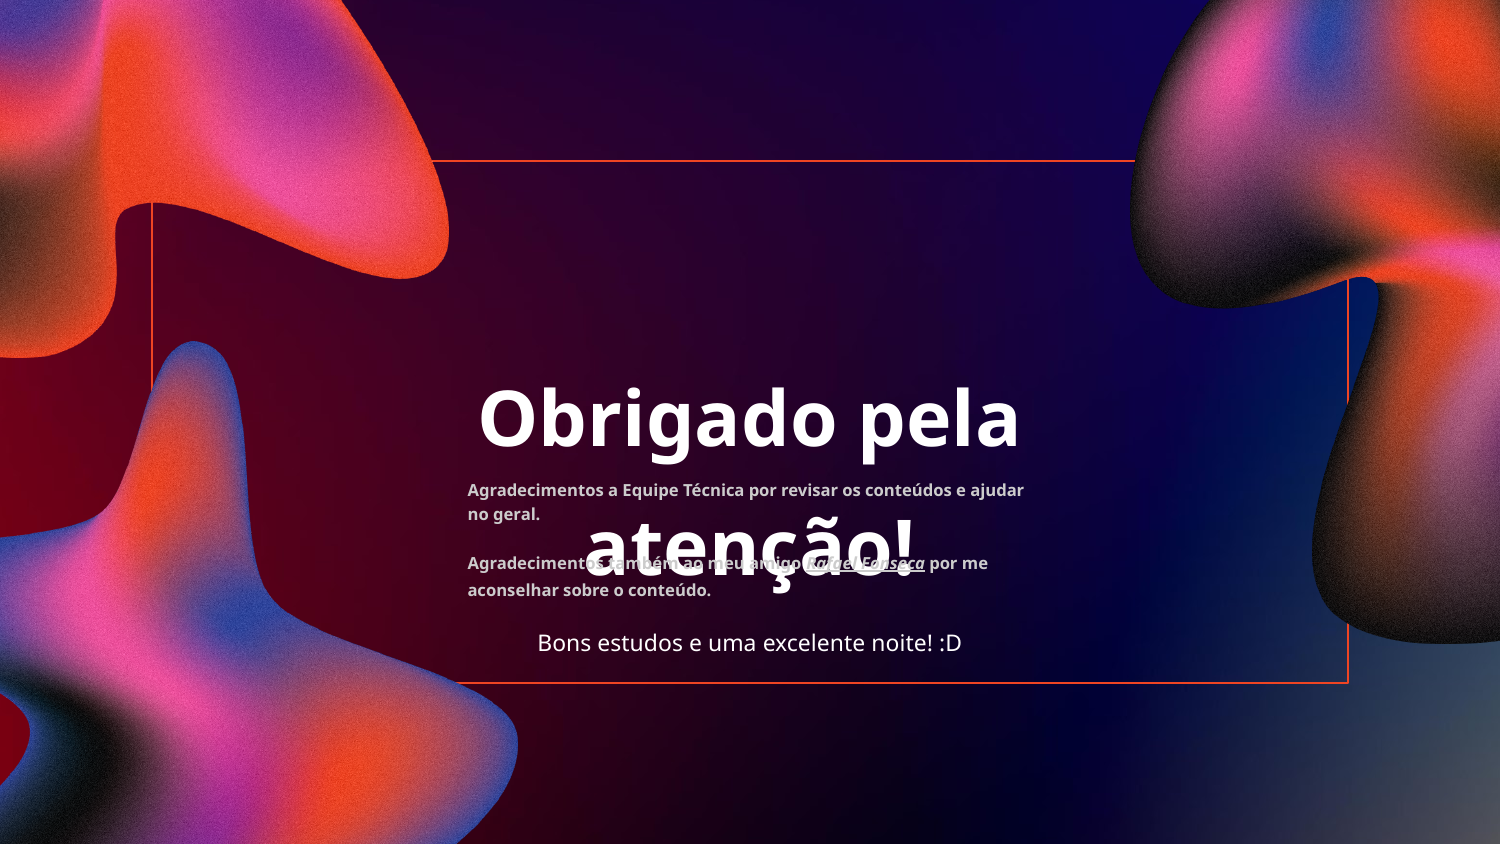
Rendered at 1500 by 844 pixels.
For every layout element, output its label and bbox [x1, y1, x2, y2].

text_box [453, 145, 1125, 330]
text_box [1190, 652, 1349, 684]
picture [0, 0, 1500, 844]
text_box [453, 332, 1195, 676]
